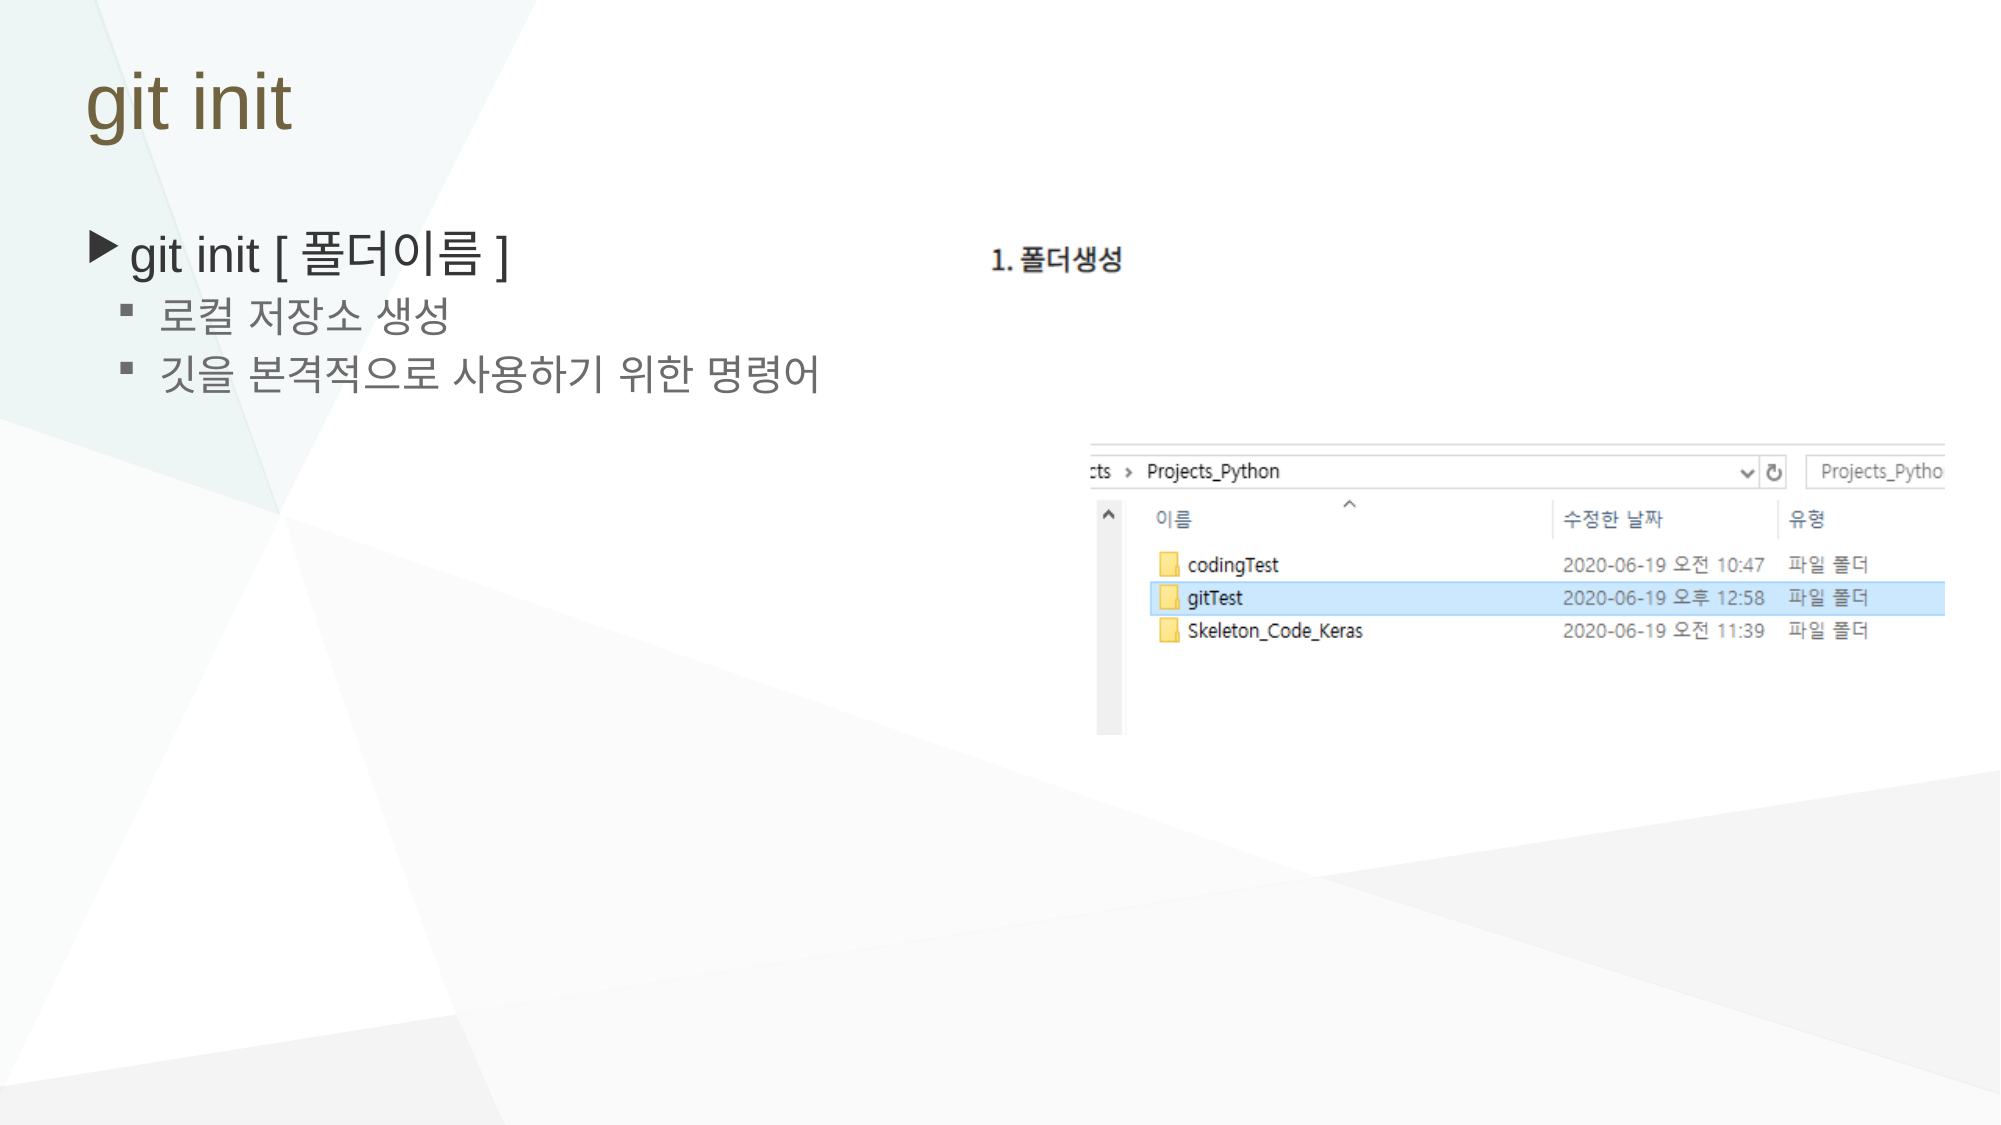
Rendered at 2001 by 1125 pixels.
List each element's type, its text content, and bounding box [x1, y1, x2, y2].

title git init [70, 20, 1925, 175]
list git init [폴더이름] 로컬 저장소 생성 깃을 본격적으로 사용하기 위한 명령어 [70, 214, 1925, 1029]
picture [922, 214, 1945, 736]
